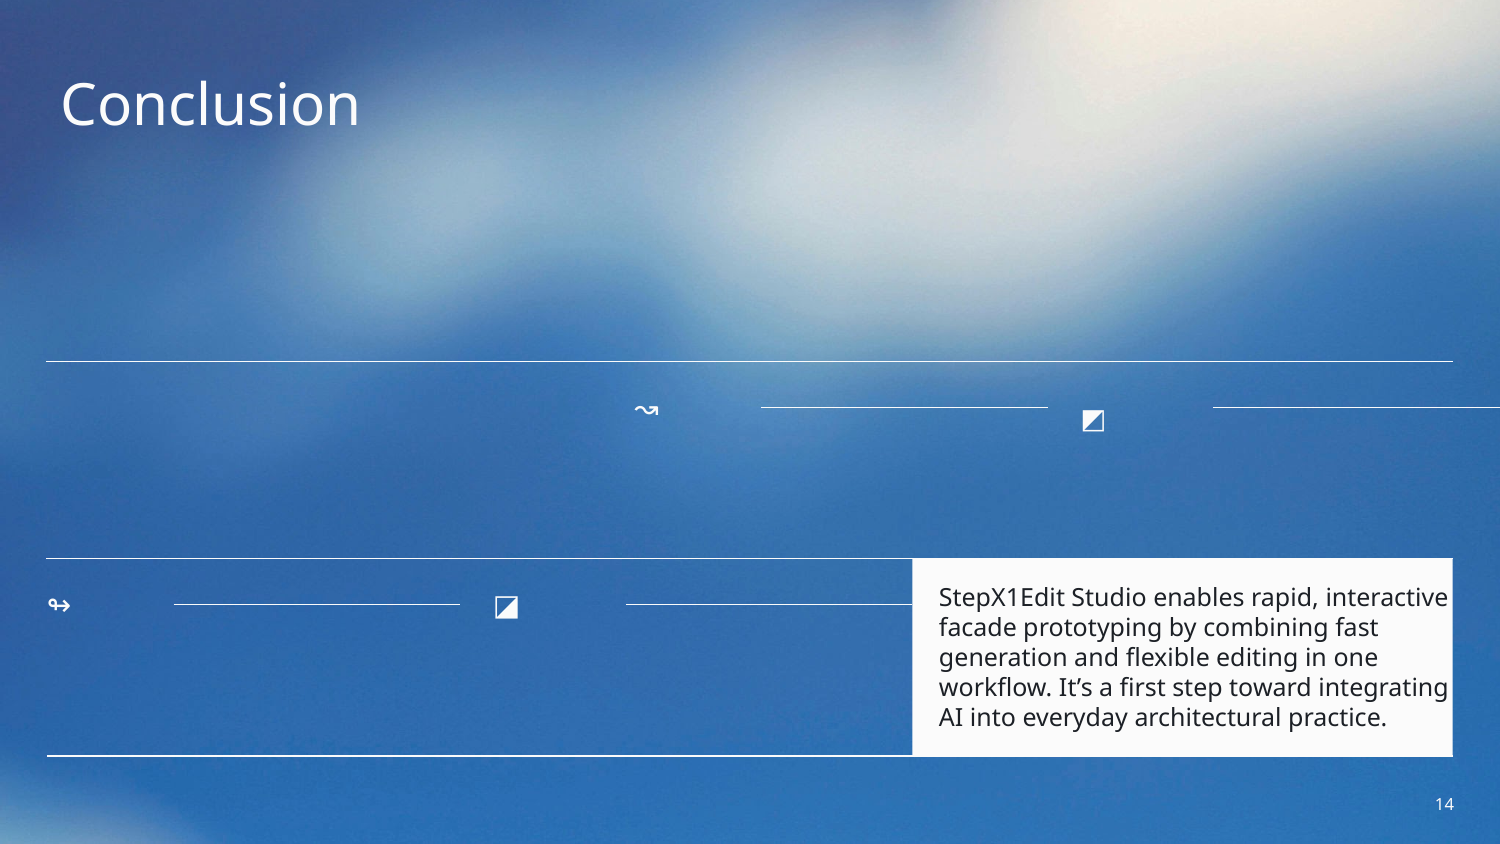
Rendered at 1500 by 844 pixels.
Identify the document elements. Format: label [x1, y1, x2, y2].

picture [0, 0, 1500, 844]
text_box [45, 361, 1454, 756]
